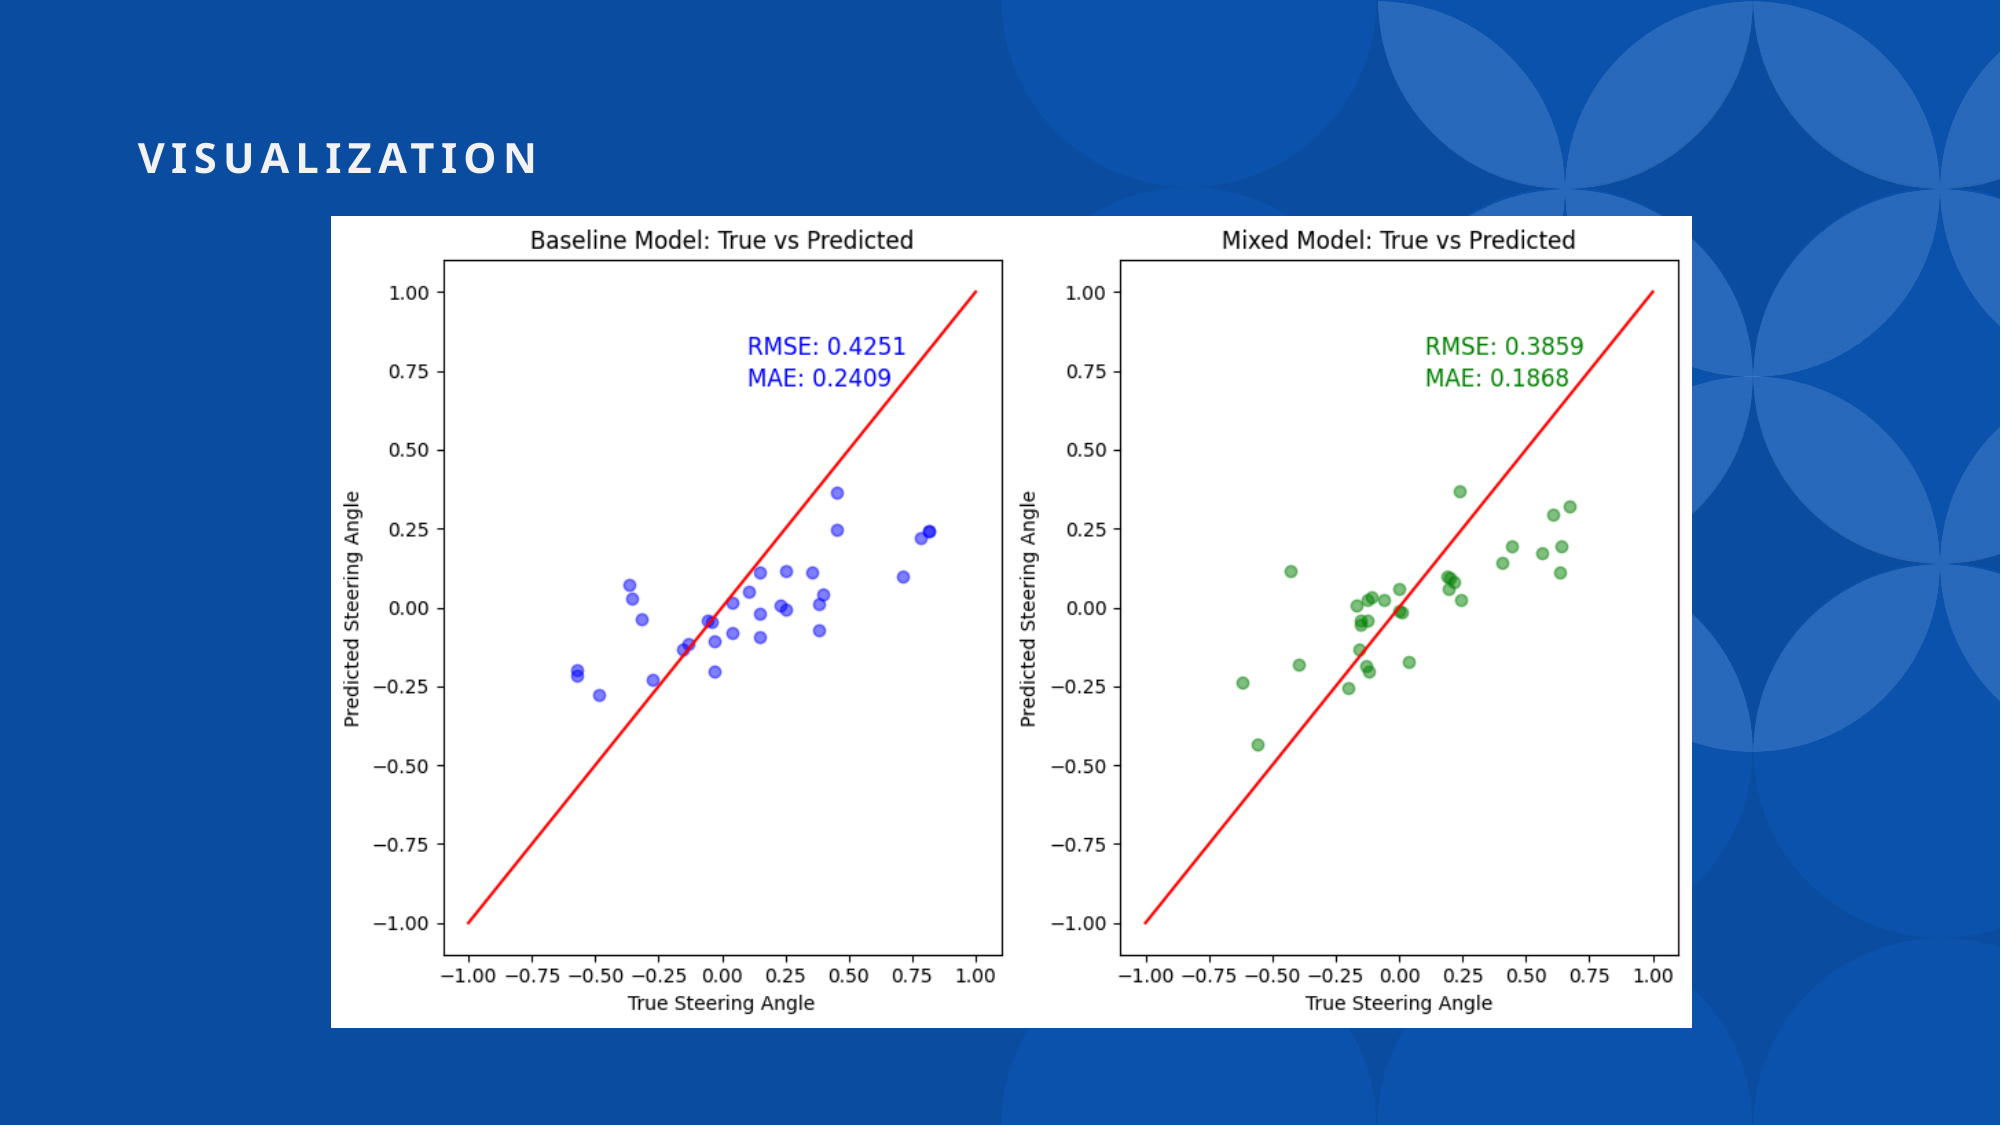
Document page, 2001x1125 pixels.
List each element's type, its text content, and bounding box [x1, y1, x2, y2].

picture [331, 0, 2000, 1125]
title Visualization [138, 138, 1857, 230]
